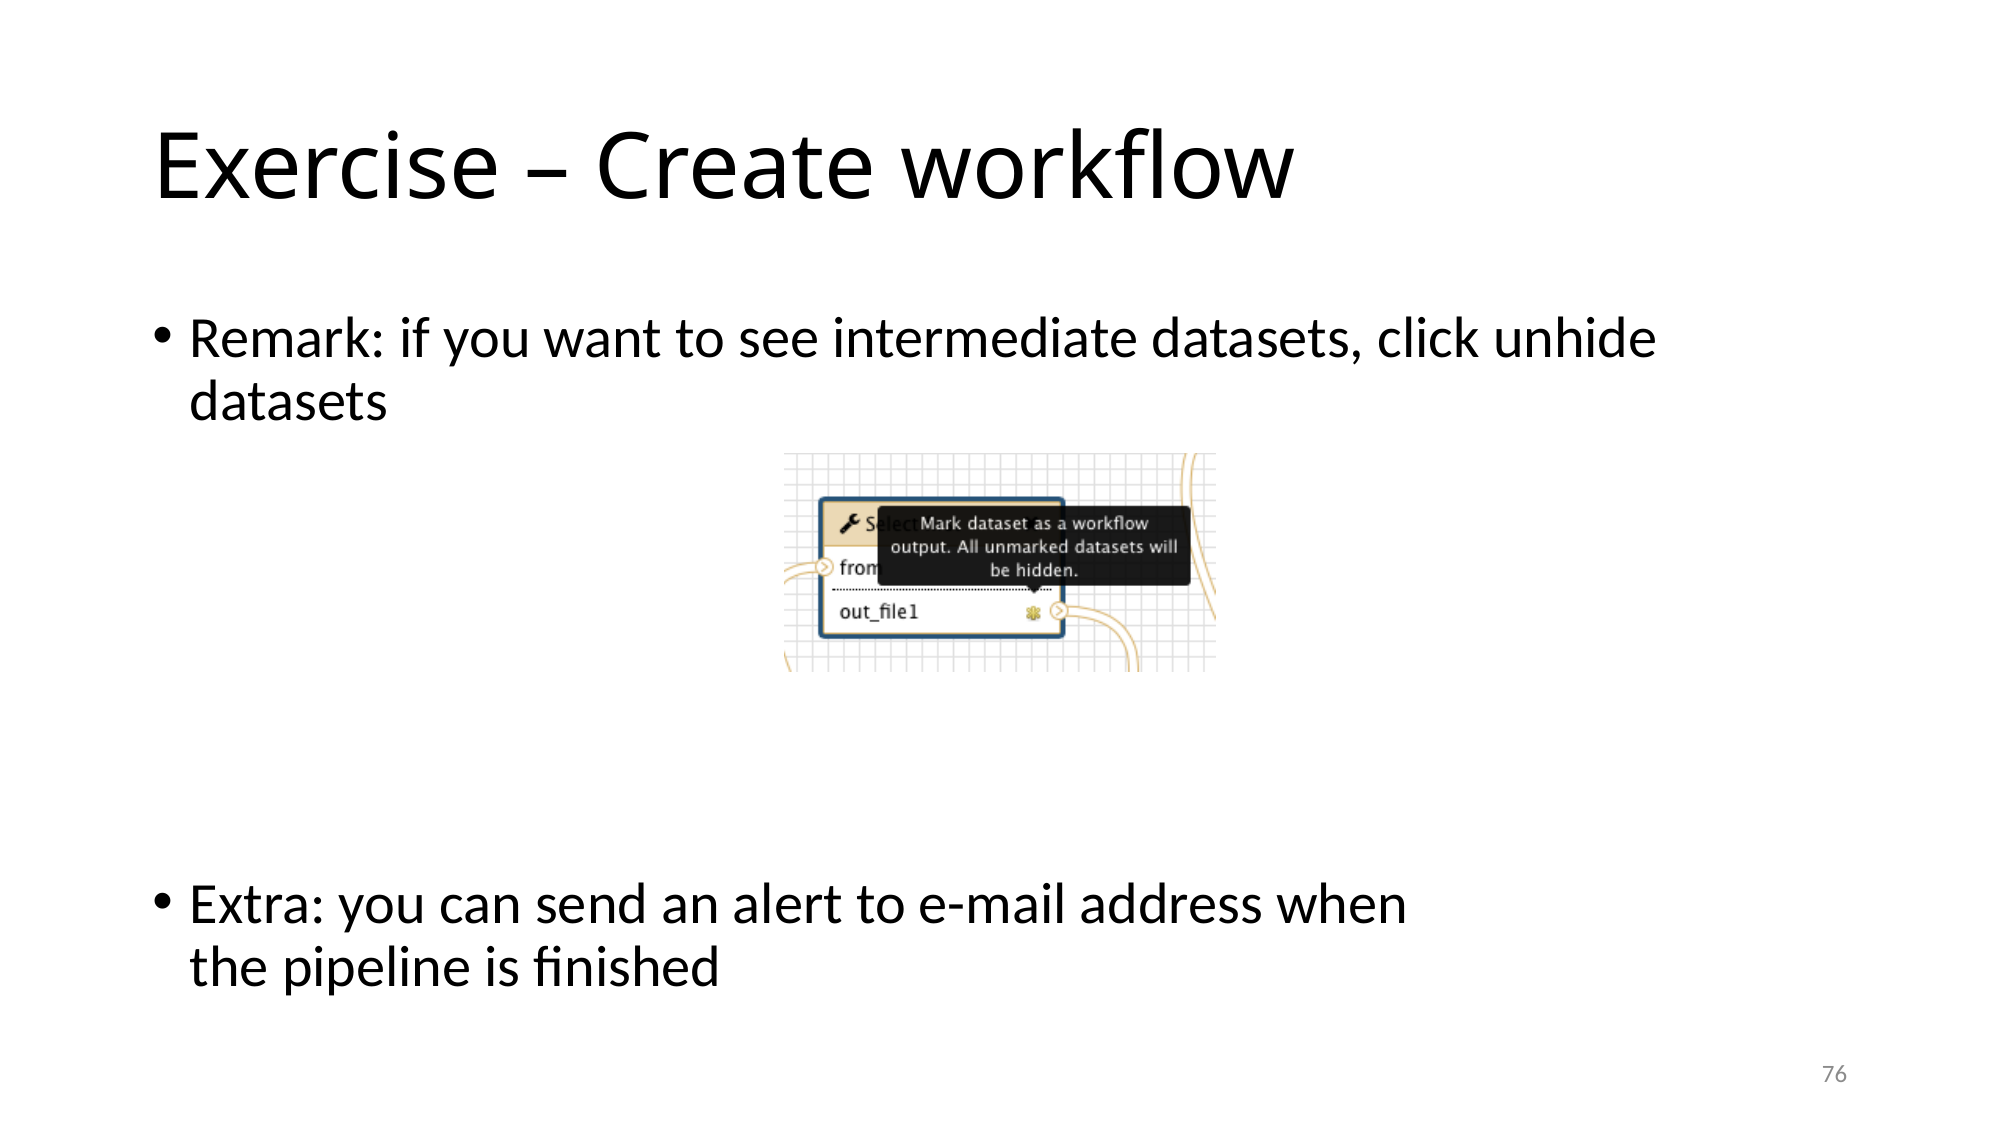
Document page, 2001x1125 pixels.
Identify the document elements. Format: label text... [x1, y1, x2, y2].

slide_number 76 [1412, 1042, 1863, 1103]
title Exercise – Create workflow [137, 59, 1863, 278]
list Remark: if you want to see intermediate datasets, click unhide datasets Extra: you can send an alert to e-mail address when the pipeline is finished [137, 299, 1863, 1014]
picture [784, 453, 1216, 672]
